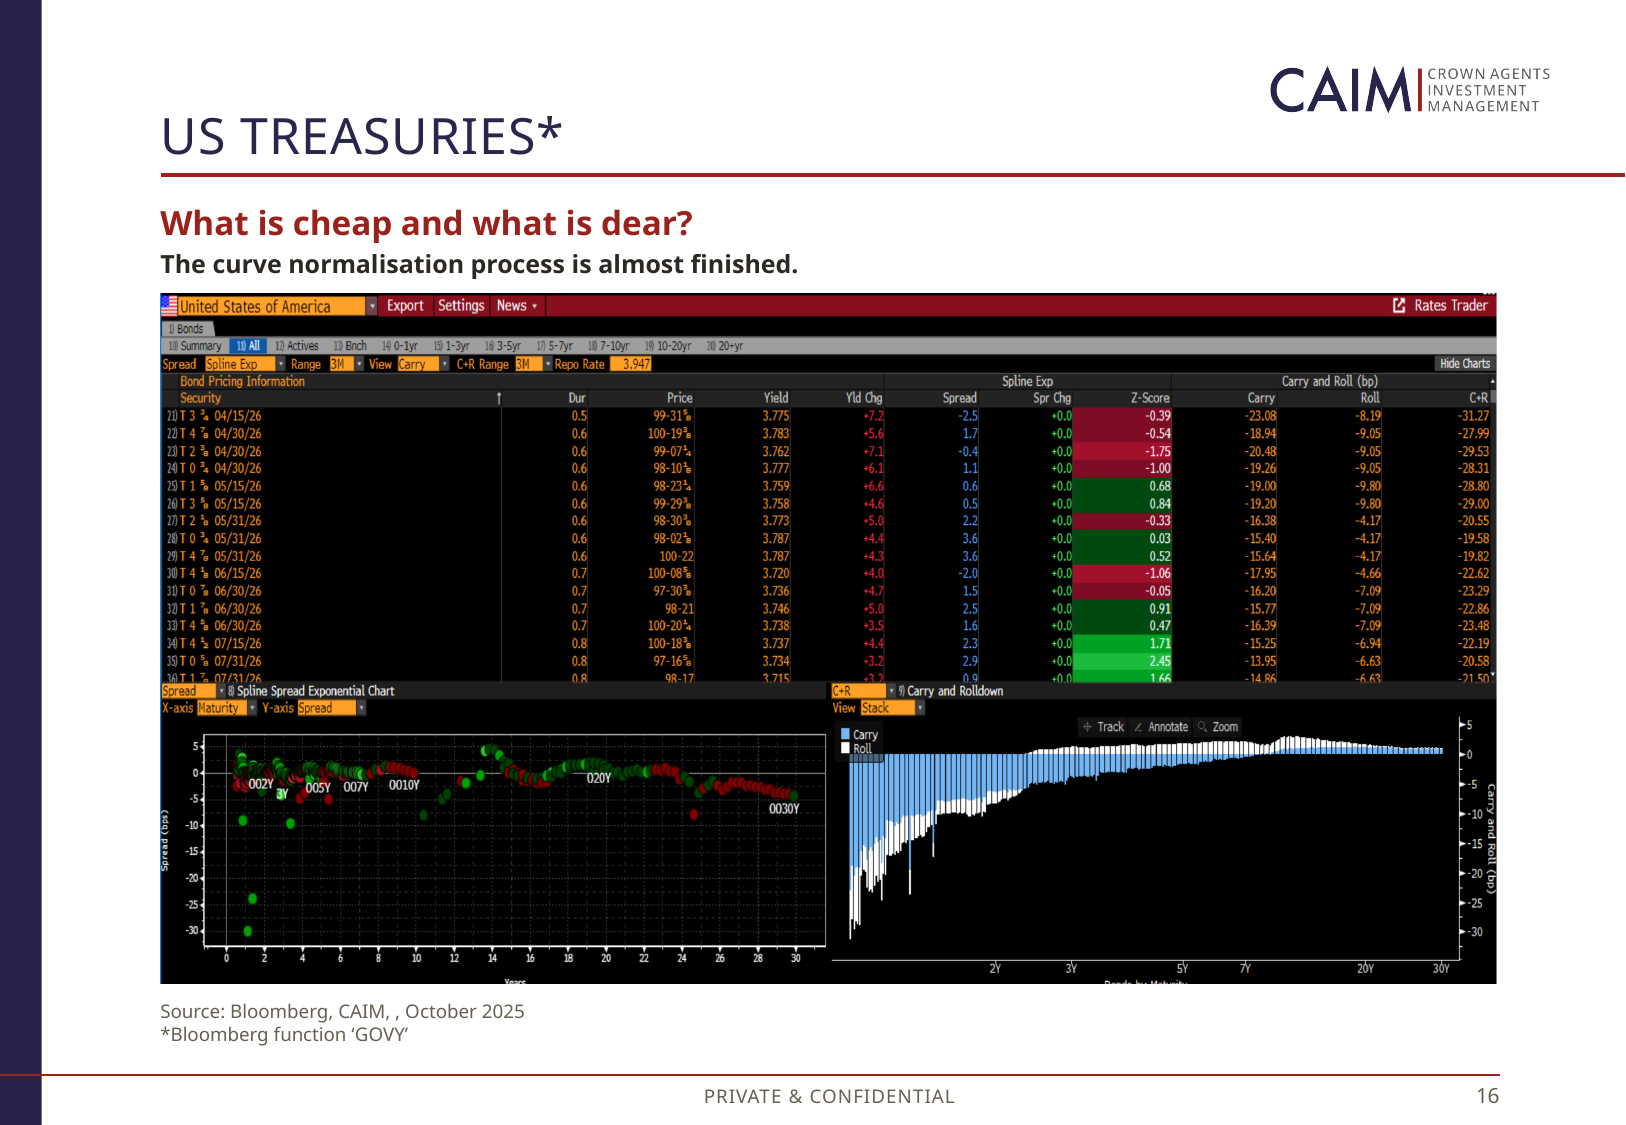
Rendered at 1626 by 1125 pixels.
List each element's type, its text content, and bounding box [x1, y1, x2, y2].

picture [1253, 61, 1555, 128]
list The curve normalisation process is almost finished. [160, 248, 1497, 279]
title US Treasuries* [160, 109, 1197, 166]
list What is cheap and what is dear? [160, 201, 1497, 243]
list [160, 293, 1497, 984]
list Source: Bloomberg, CAIM, , October 2025 *Bloomberg function ‘GOVY’ [160, 999, 1497, 1046]
